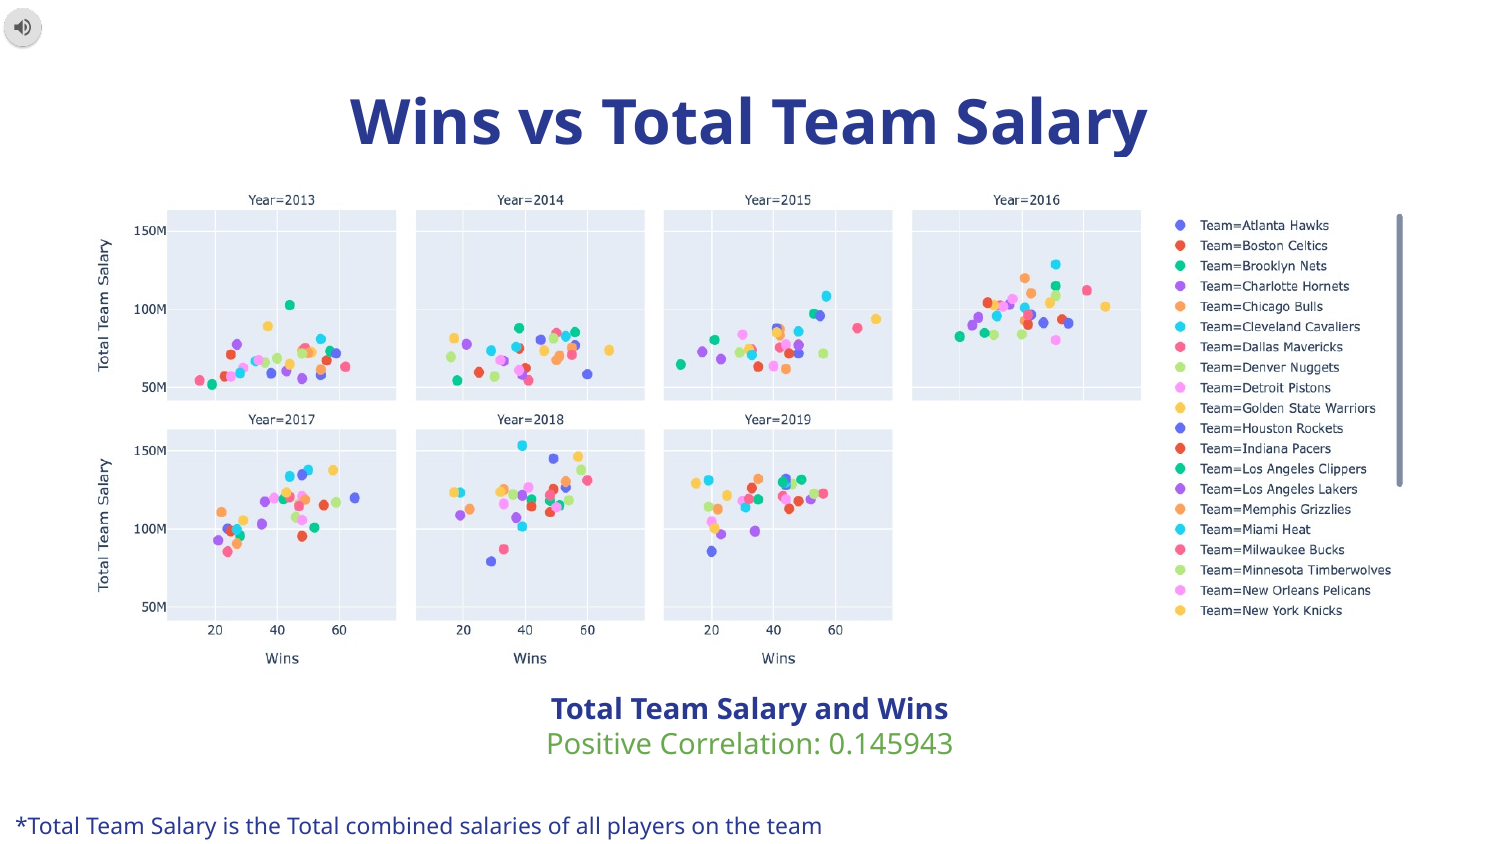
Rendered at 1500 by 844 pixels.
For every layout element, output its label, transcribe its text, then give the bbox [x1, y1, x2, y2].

title Wins vs Total Team Salary [51, 67, 1449, 167]
text_box *Total Team Salary is the Total combined salaries of all players on the team [0, 798, 1500, 844]
picture [0, 4, 45, 50]
text_box Total Team Salary and Wins Positive Correlation: 0.145943 [500, 704, 1000, 776]
picture [94, 157, 1406, 697]
